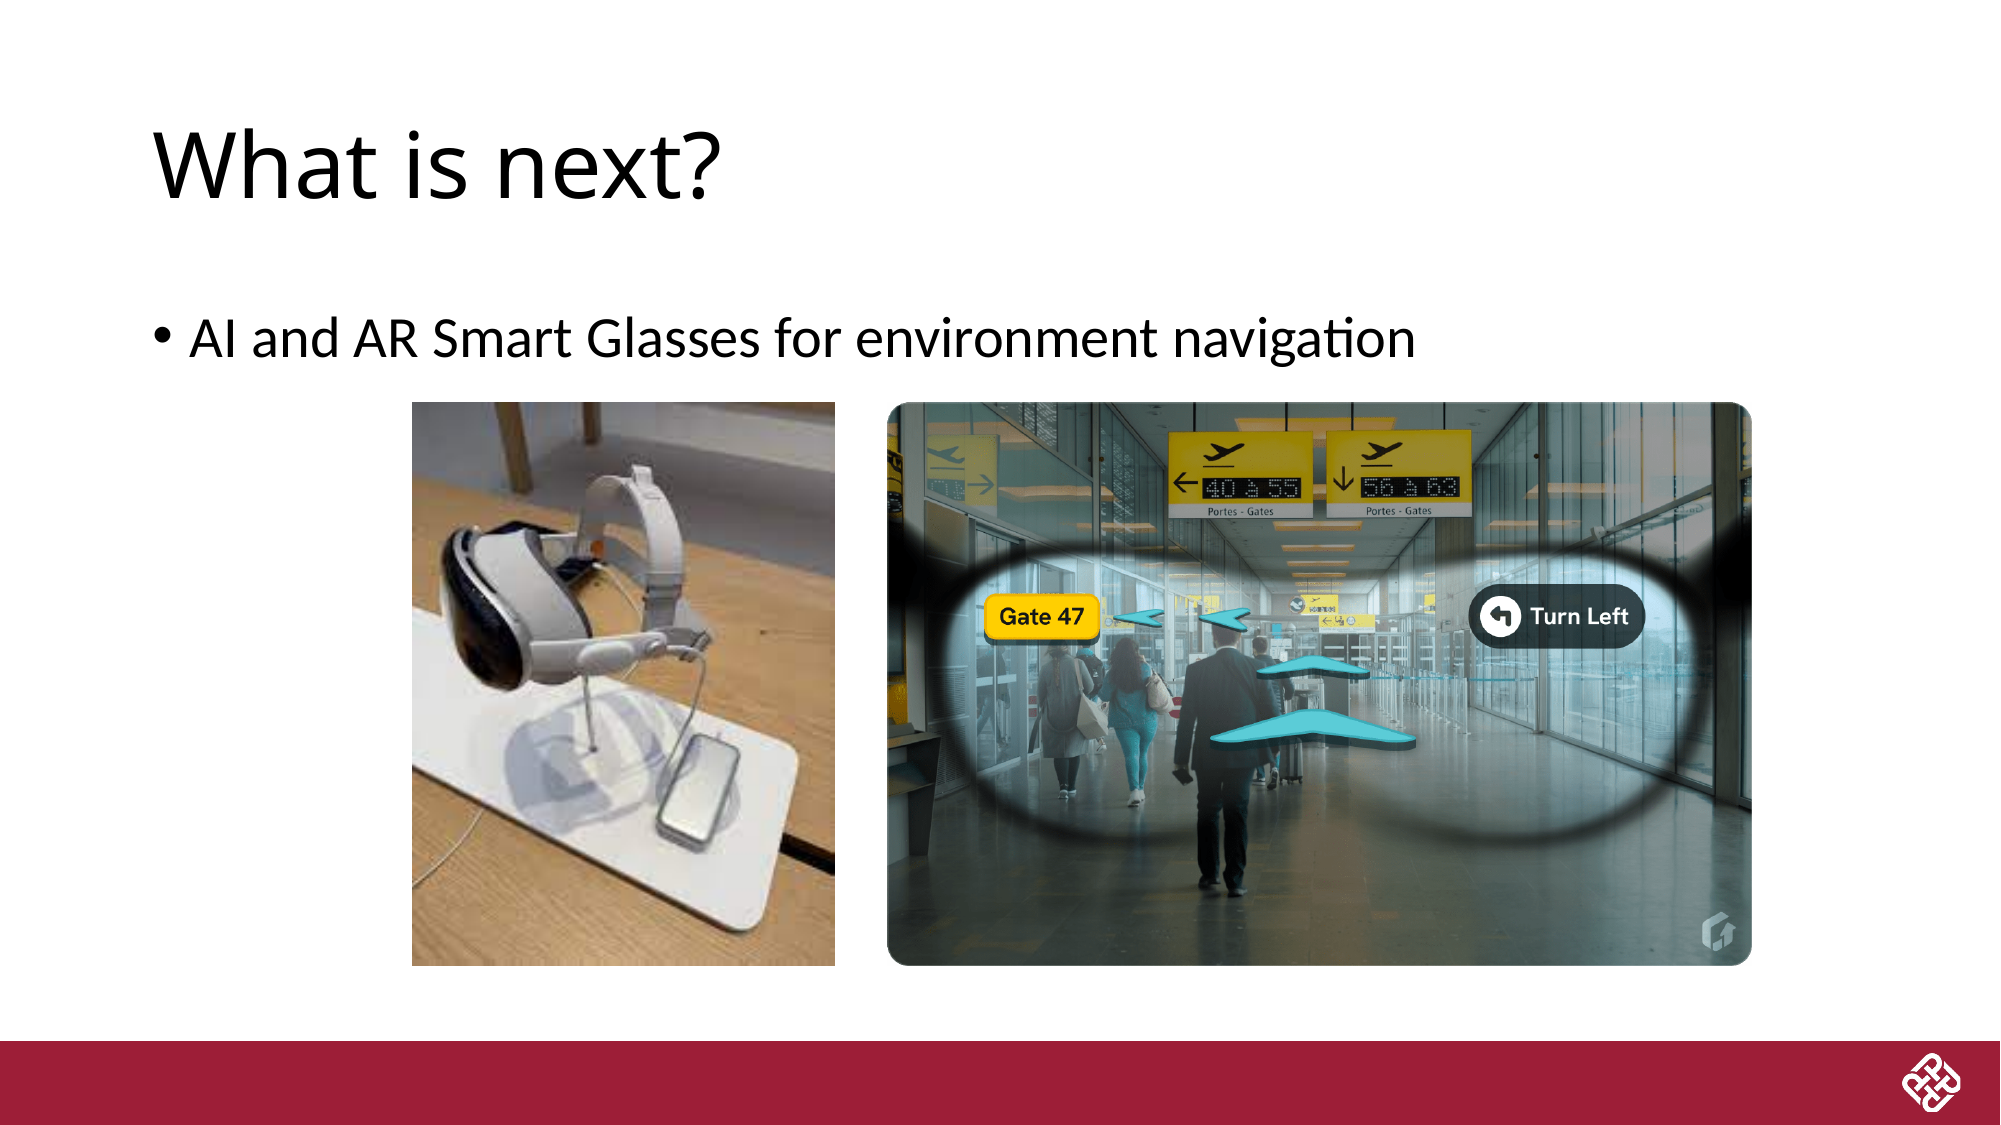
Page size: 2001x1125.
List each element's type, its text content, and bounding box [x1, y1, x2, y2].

picture [412, 402, 835, 966]
picture [0, 1041, 2000, 1125]
picture [887, 402, 1752, 966]
list AI and AR Smart Glasses for environment navigation [137, 299, 1863, 1014]
title What is next? [137, 59, 1863, 278]
